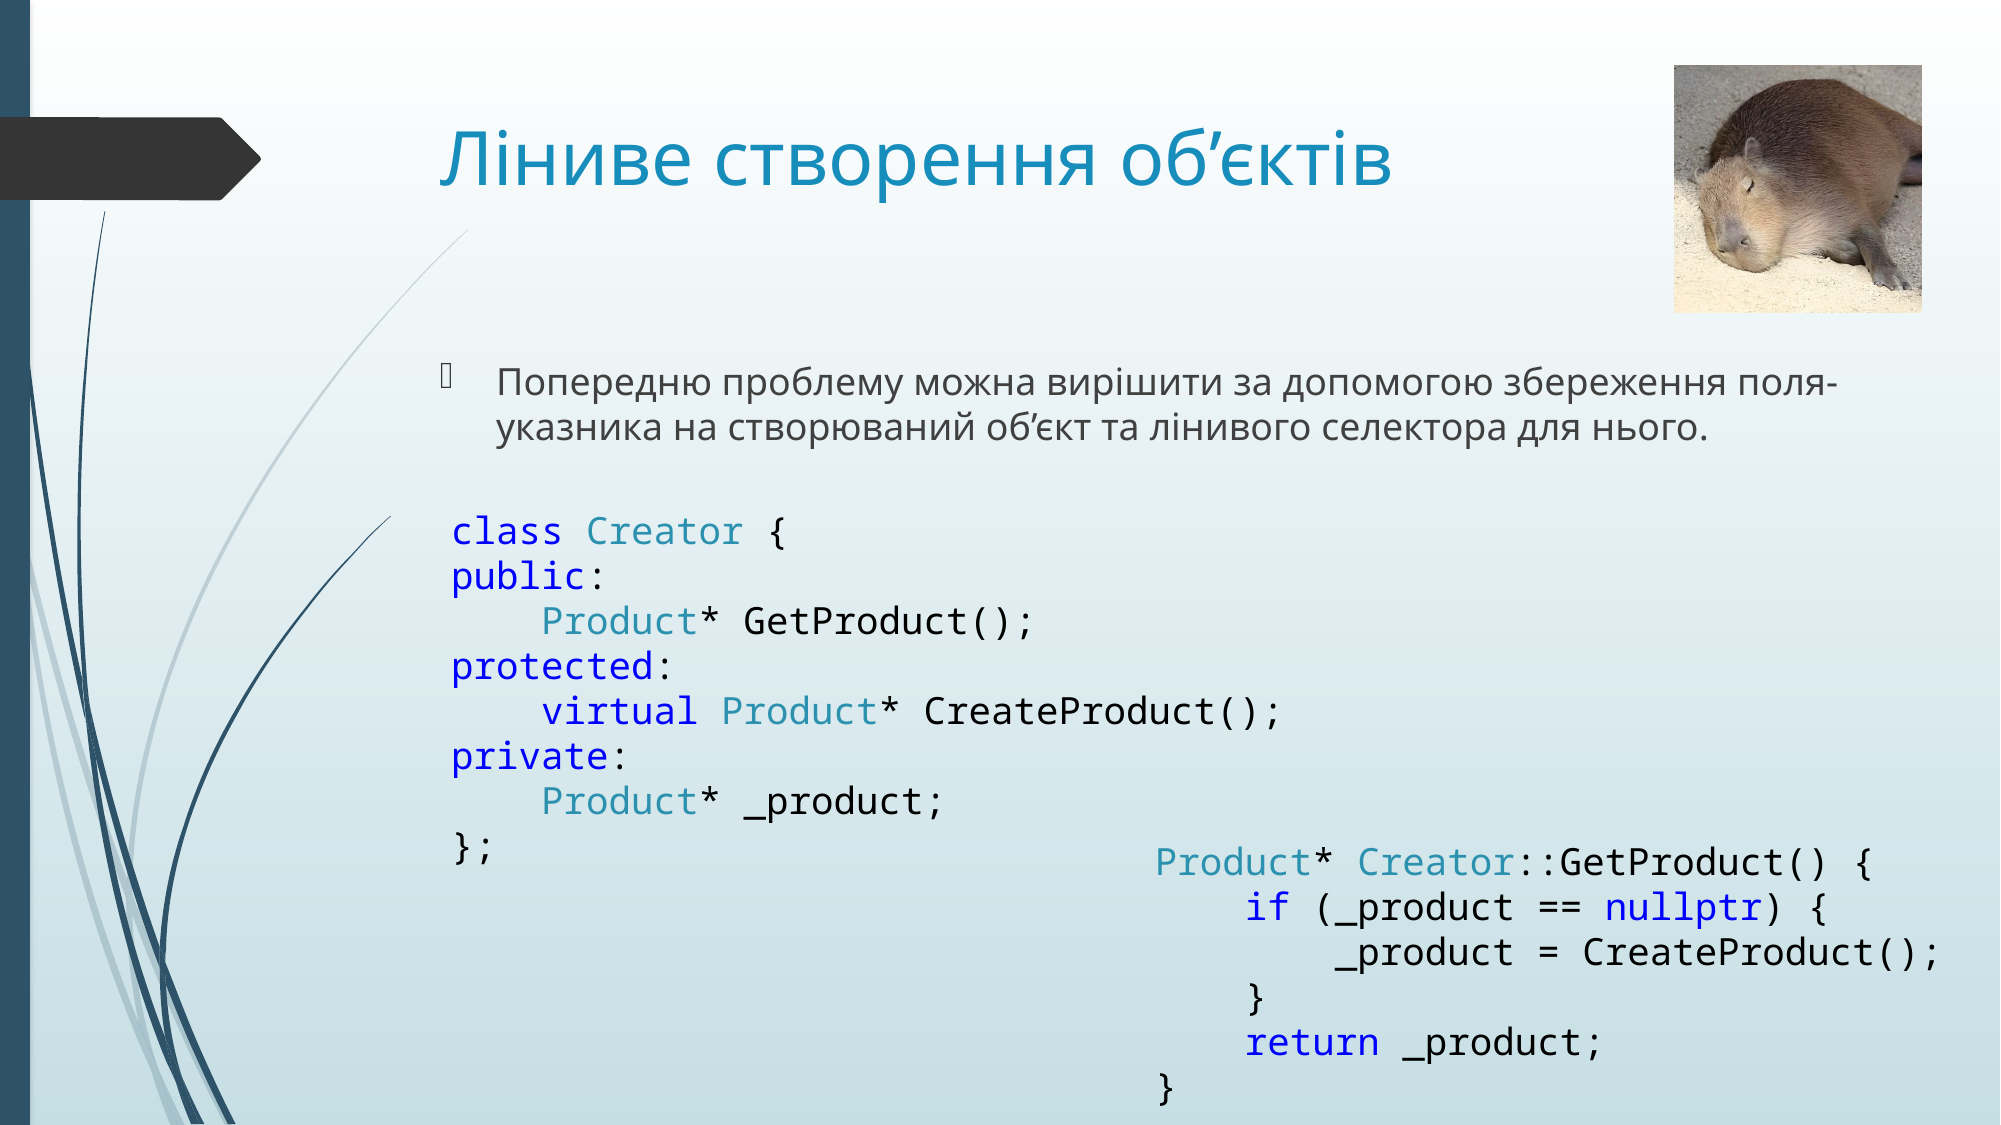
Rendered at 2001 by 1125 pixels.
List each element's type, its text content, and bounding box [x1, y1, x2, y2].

title Ліниве створення об’єктів [425, 102, 1669, 313]
list Попередню проблему можна вирішити за допомогою збереження поля-указника на створюваний об’єкт та лінивого селектора для нього. [424, 350, 1888, 970]
picture [1674, 65, 1922, 313]
text_box Product* Creator::GetProduct() { if (_product == nullptr) { _product = CreateProduct(); } return _product; } [1140, 785, 1988, 1116]
text_box class Creator { public: Product* GetProduct(); protected: virtual Product* CreateProduct(); private: Product* _product; }; [436, 499, 1437, 875]
